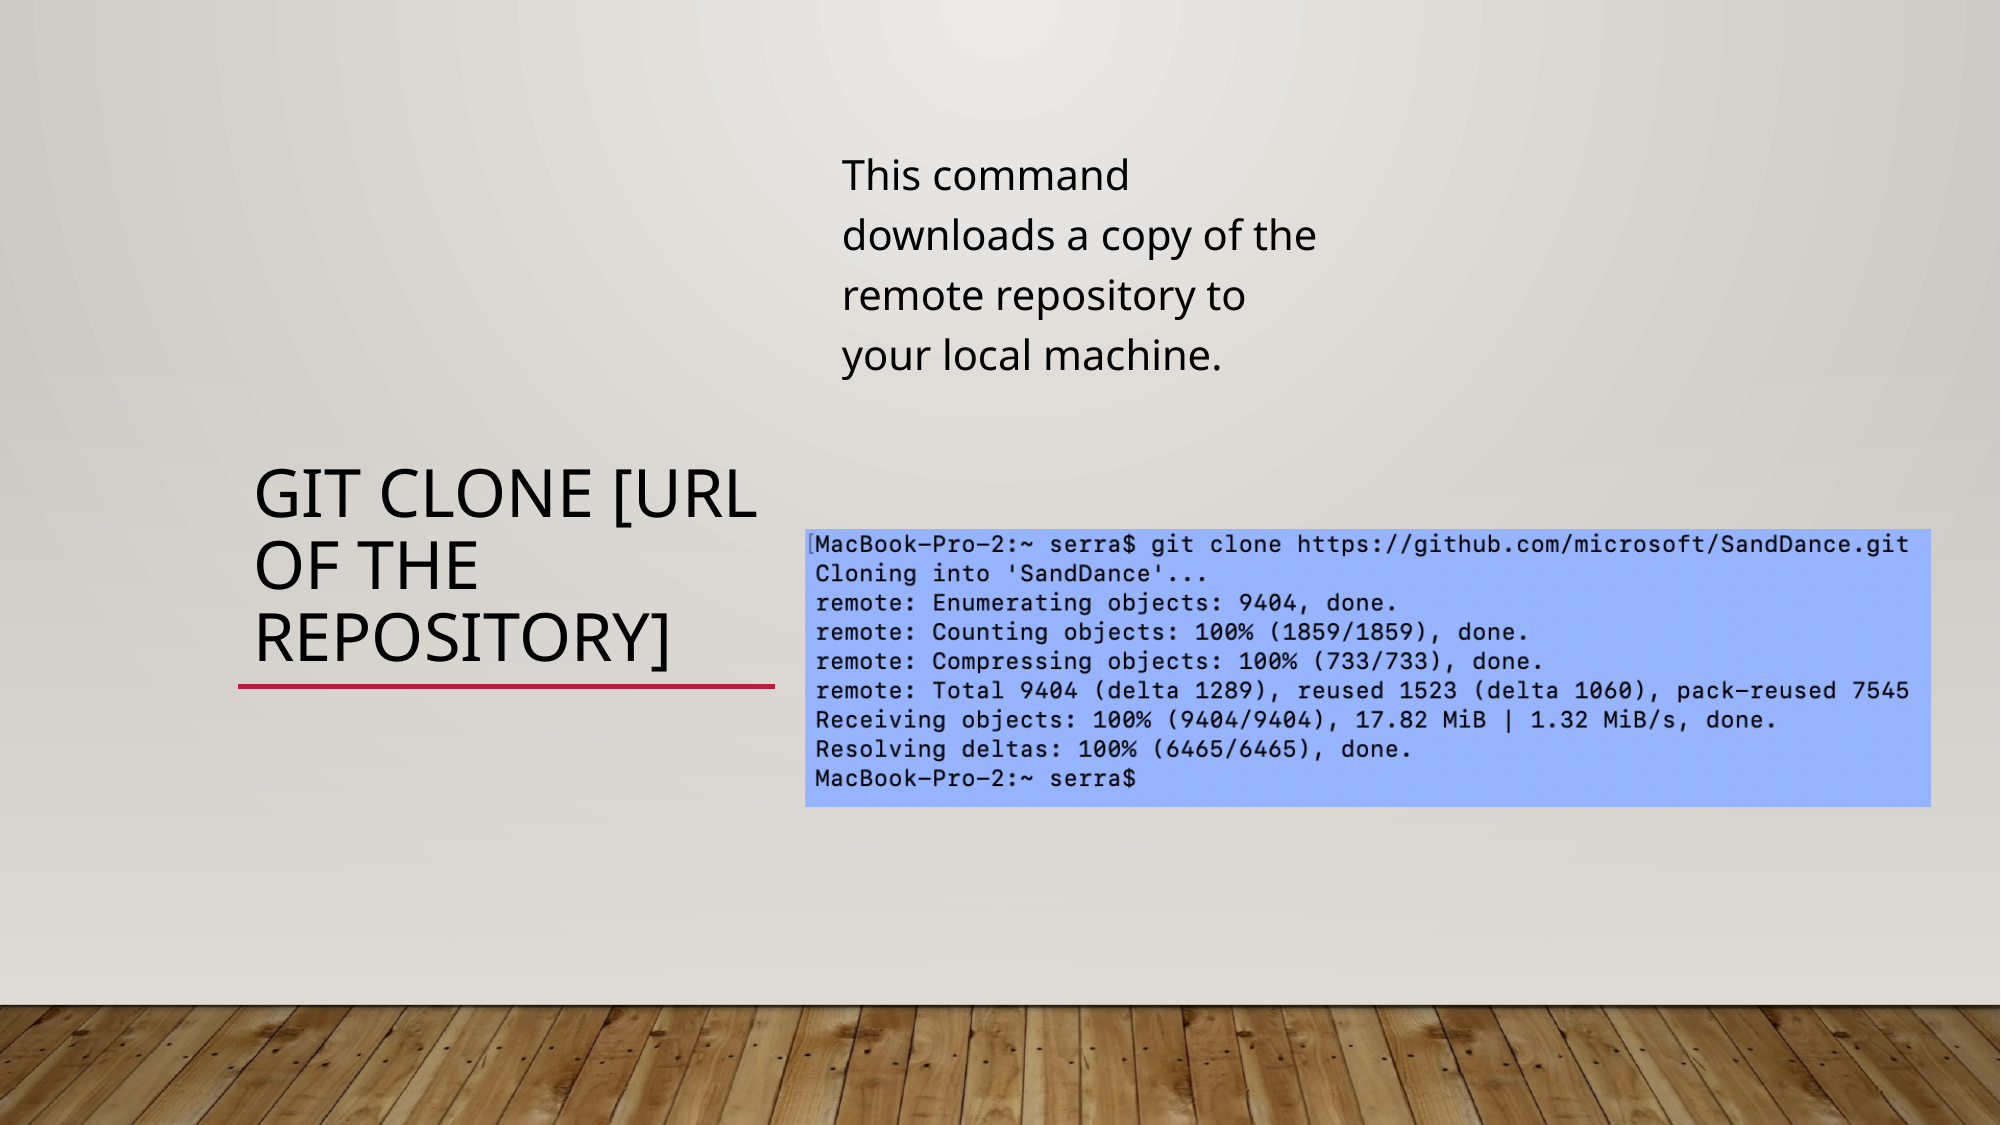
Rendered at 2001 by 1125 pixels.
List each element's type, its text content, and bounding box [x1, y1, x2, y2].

text_box [0, 0, 2000, 330]
picture [805, 529, 1931, 807]
picture [0, 1006, 2000, 1125]
text_box [0, 330, 2000, 1004]
list This command downloads a copy of the remote repository to your local machine. [826, 131, 1814, 529]
title git clone [URL of the repository] [238, 341, 775, 684]
